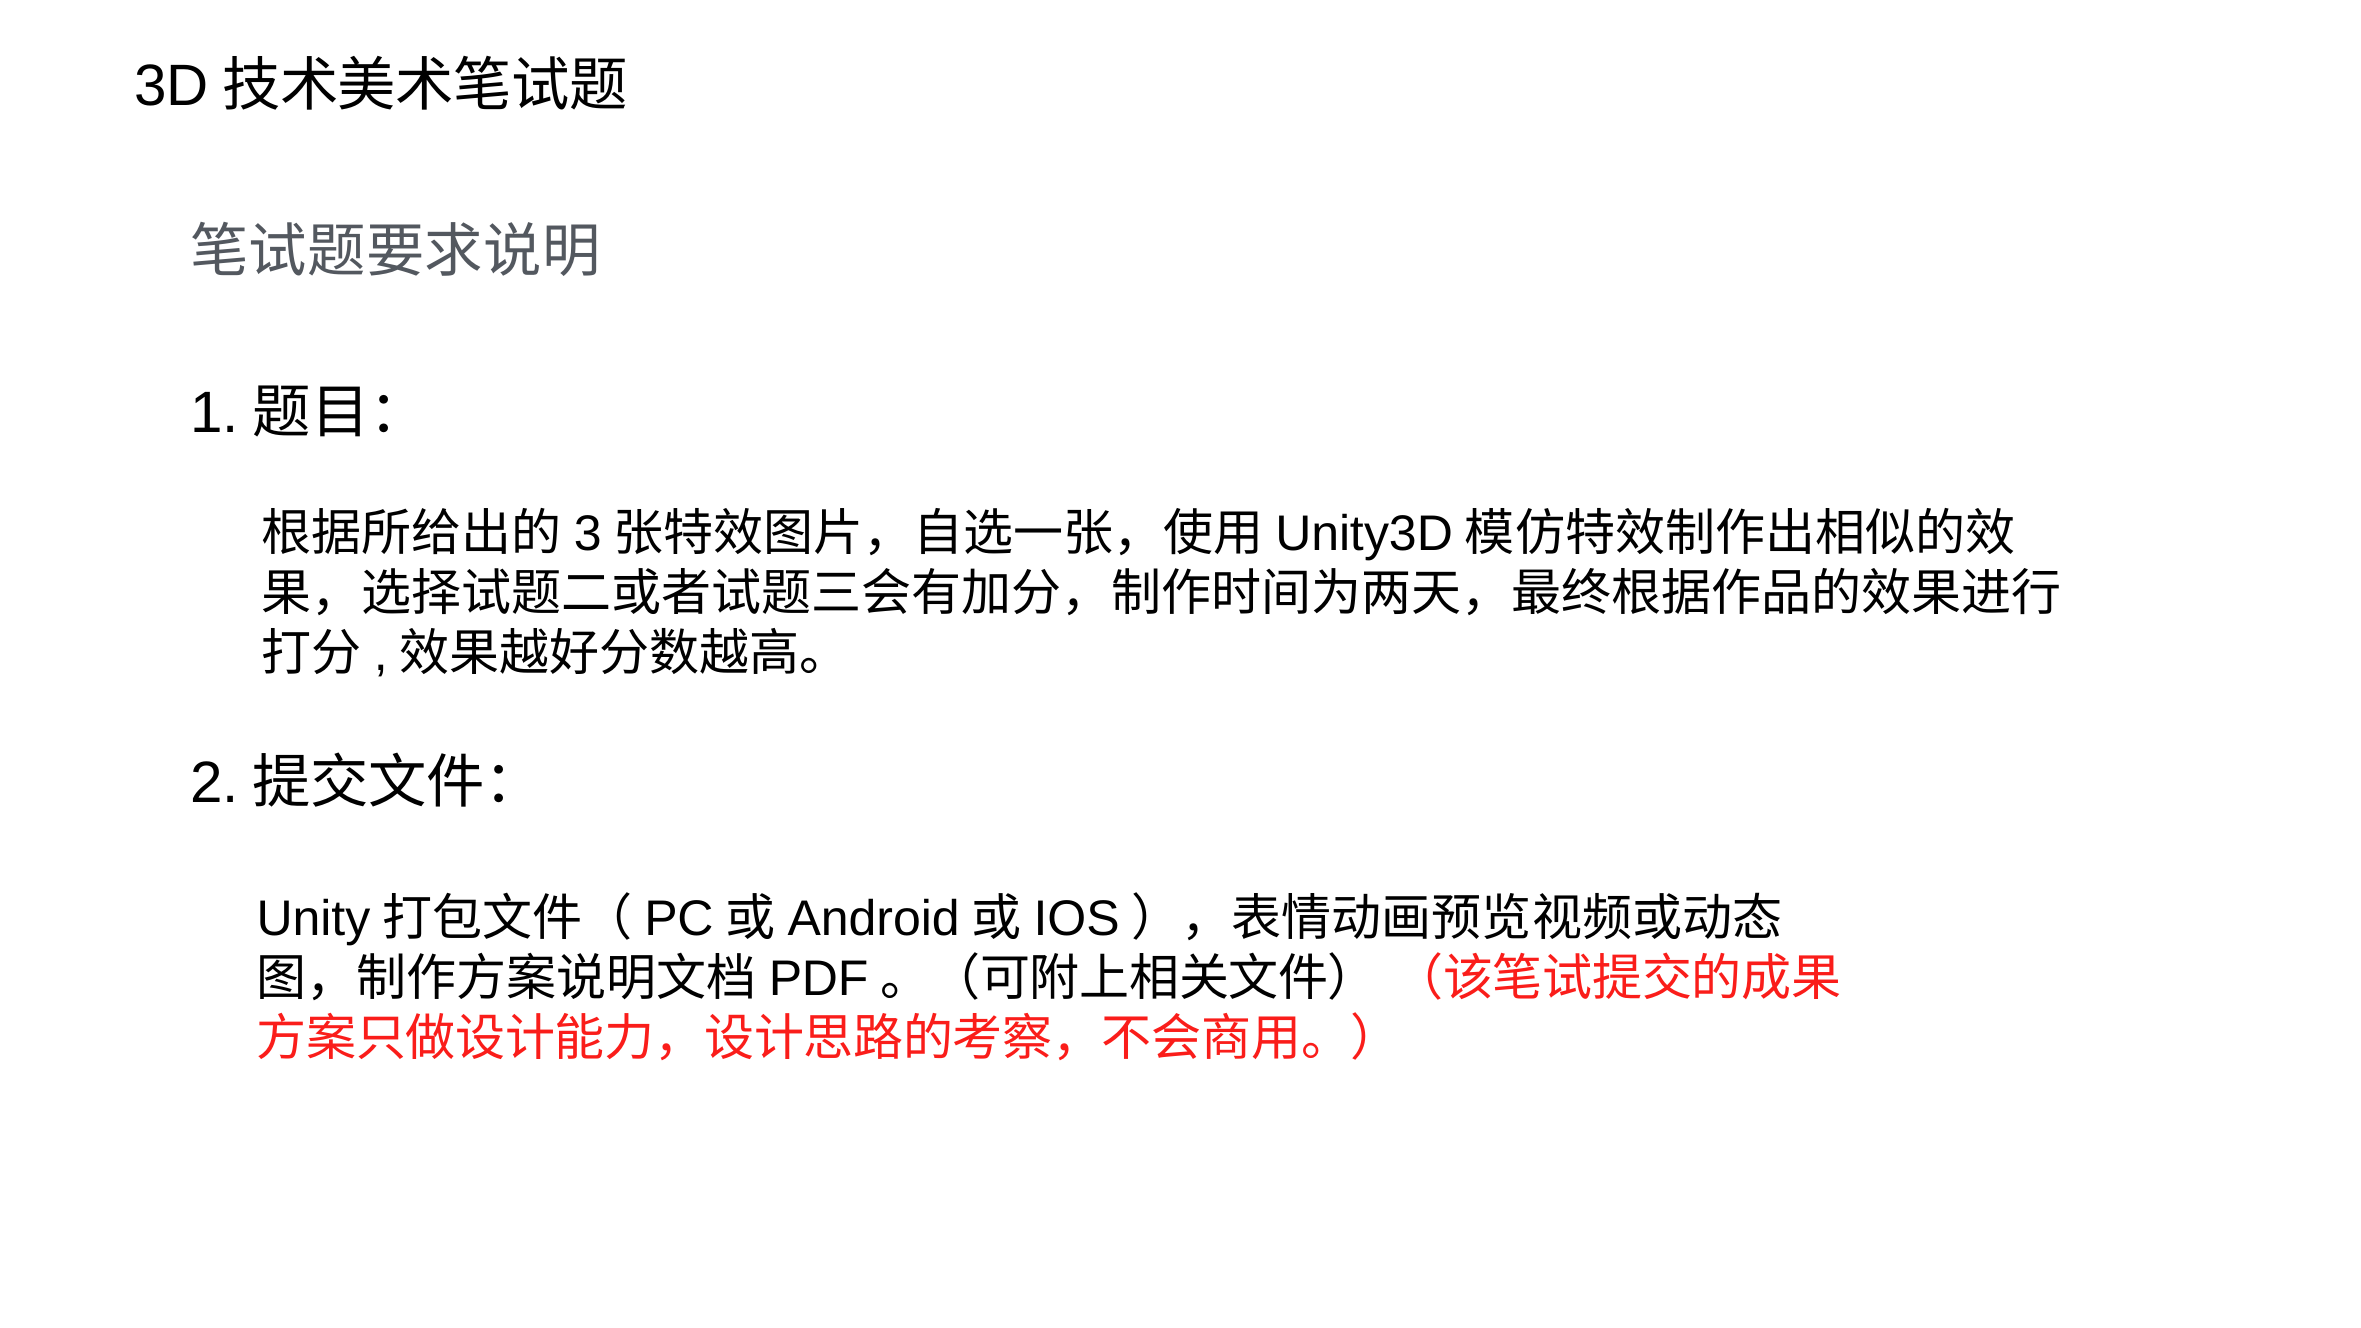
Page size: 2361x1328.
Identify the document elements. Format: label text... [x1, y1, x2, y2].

text_box 3D技术美术笔试题 [134, 48, 649, 117]
text_box 1.题⽬： [175, 366, 518, 452]
text_box 笔试题要求说明 [175, 205, 660, 291]
text_box Unity打包文件（PC或Android或IOS），表情动画预览视频或动态图，制作方案说明文档PDF。（可附上相关文件） （该笔试提交的成果方案只做设计能力，设计思路的考察，不会商用。） [241, 878, 1872, 1074]
text_box 根据所给出的3张特效图片，自选一张，使用Unity3D模仿特效制作出相似的效果，选择试题二或者试题三会有加分，制作时间为两天，最终根据作品的效果进行打分,效果越好分数越高。 [246, 493, 2126, 688]
text_box 2.提交⽂件： [175, 736, 625, 822]
